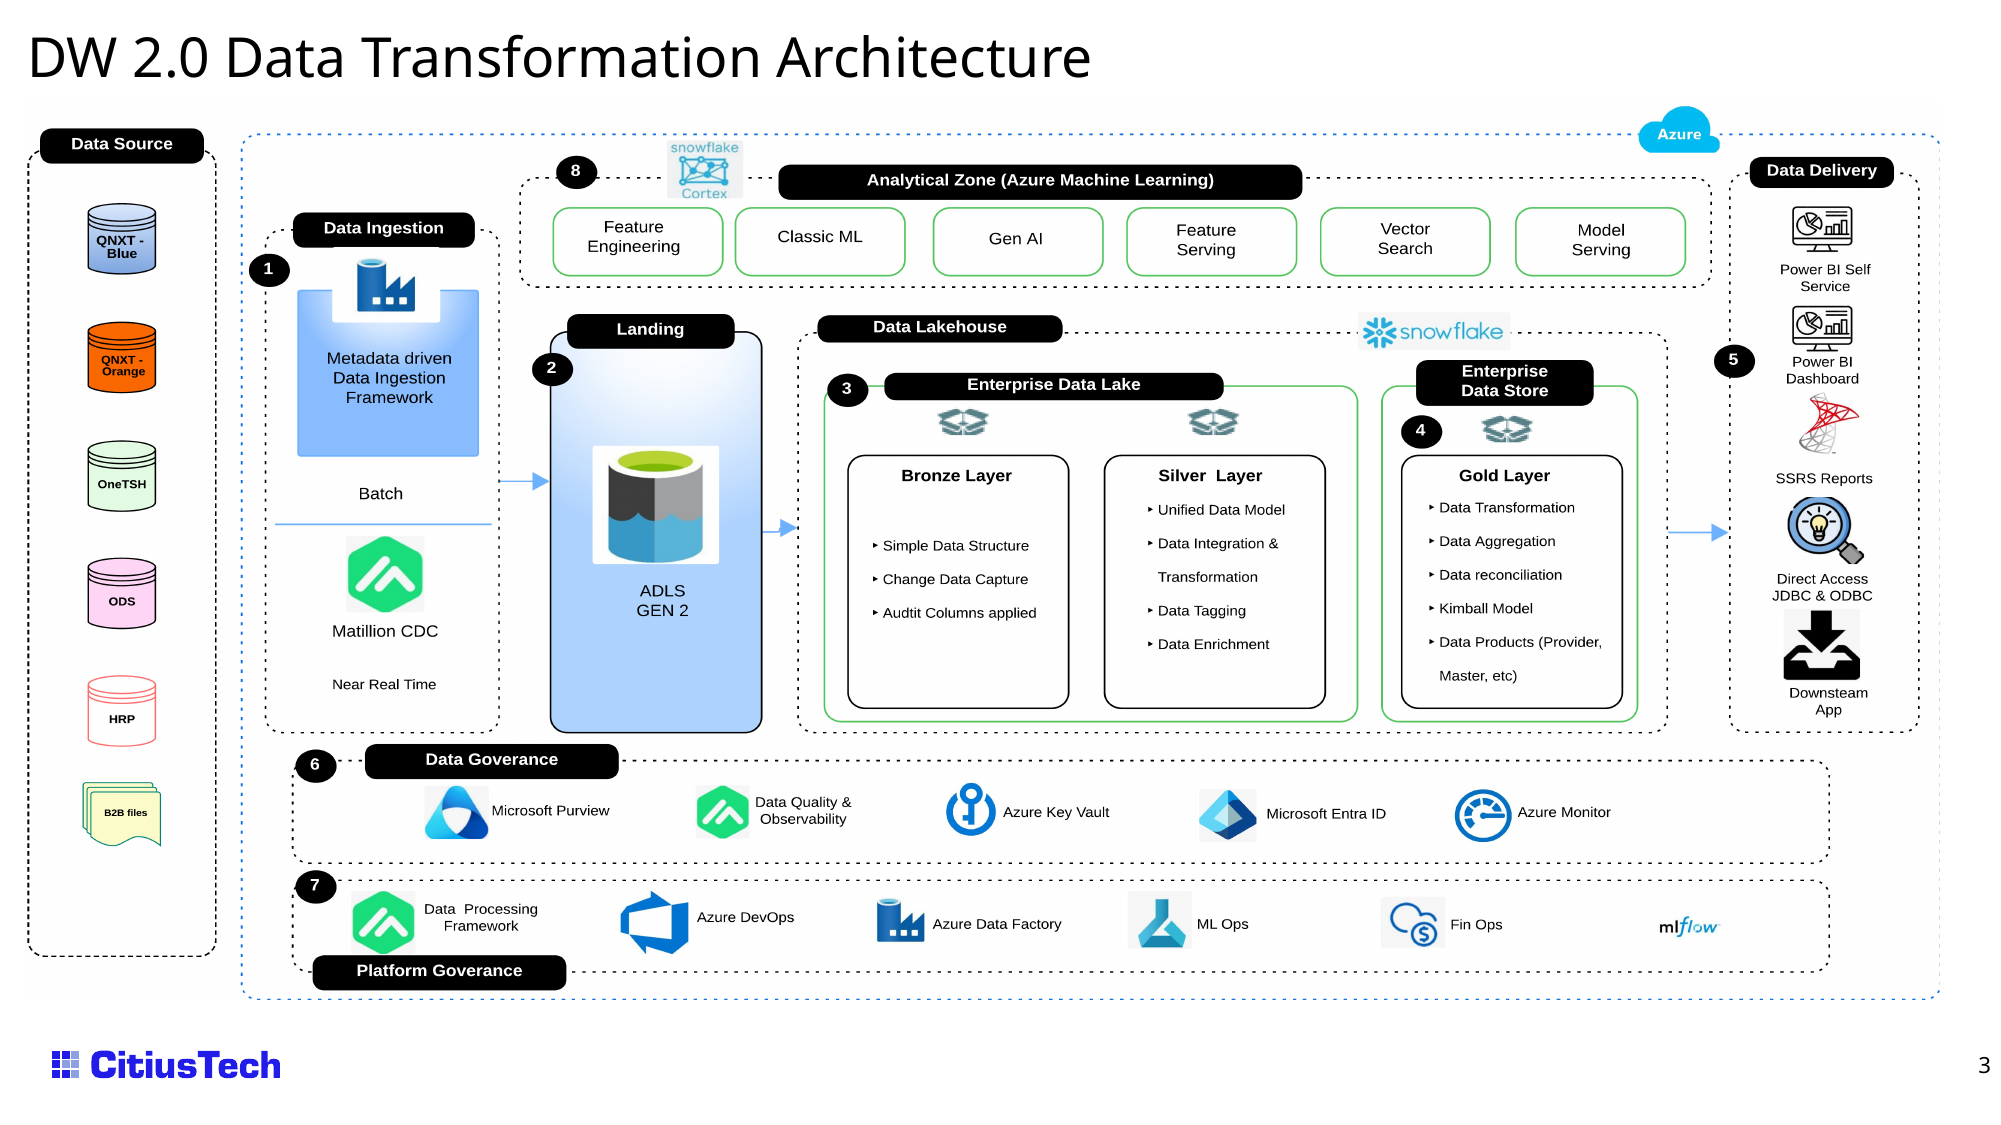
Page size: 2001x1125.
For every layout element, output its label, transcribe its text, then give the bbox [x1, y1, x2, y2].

picture [27, 100, 1975, 1010]
title DW 2.0 Data Transformation Architecture [27, 29, 1924, 91]
